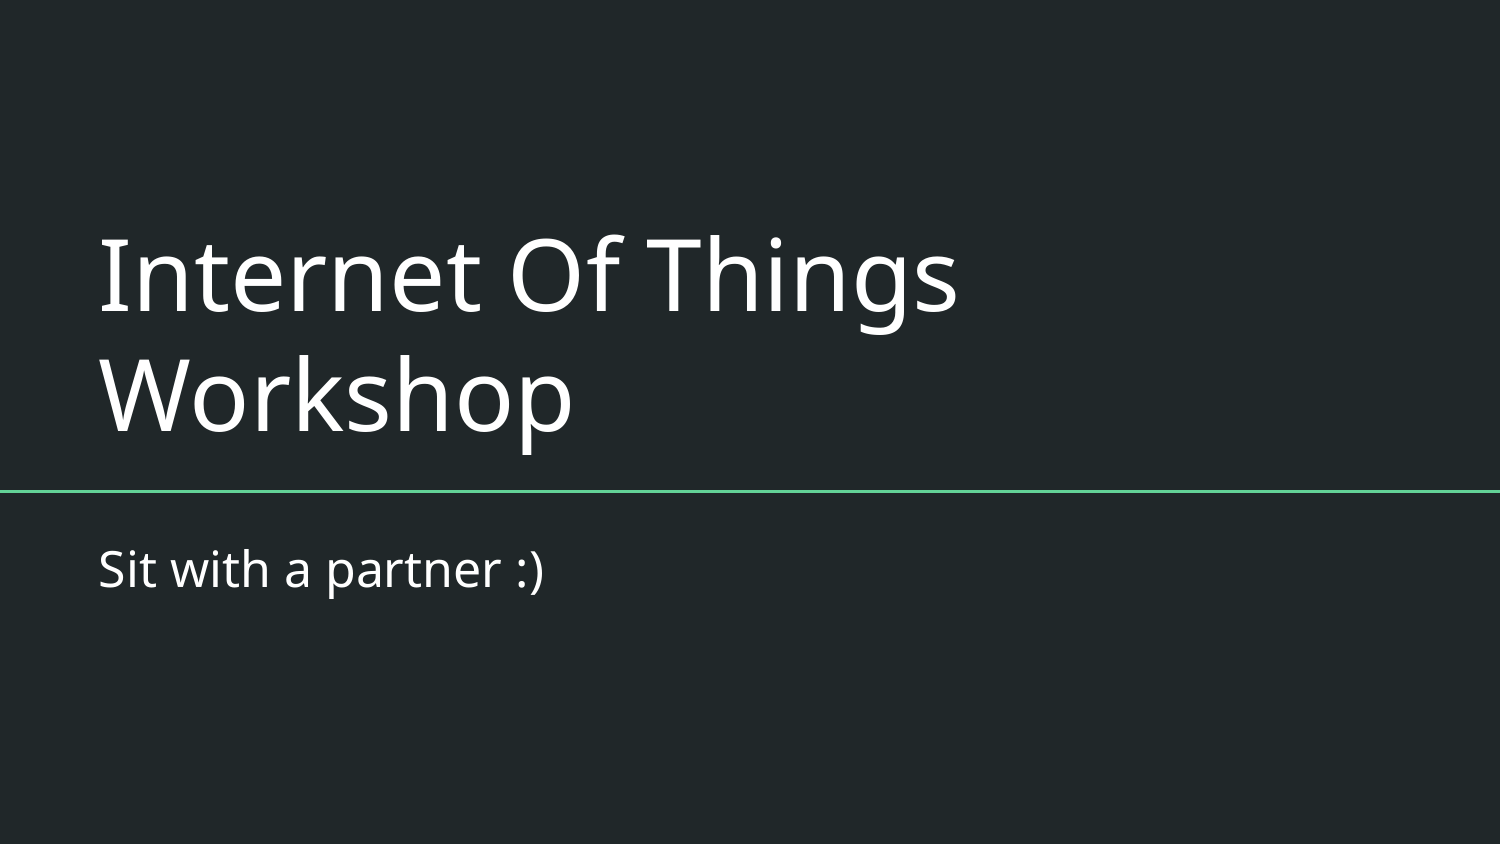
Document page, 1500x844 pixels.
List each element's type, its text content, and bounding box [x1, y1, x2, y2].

subtitle Sit with a partner :) [83, 522, 1417, 626]
title Internet Of Things Workshop [83, 206, 1417, 467]
